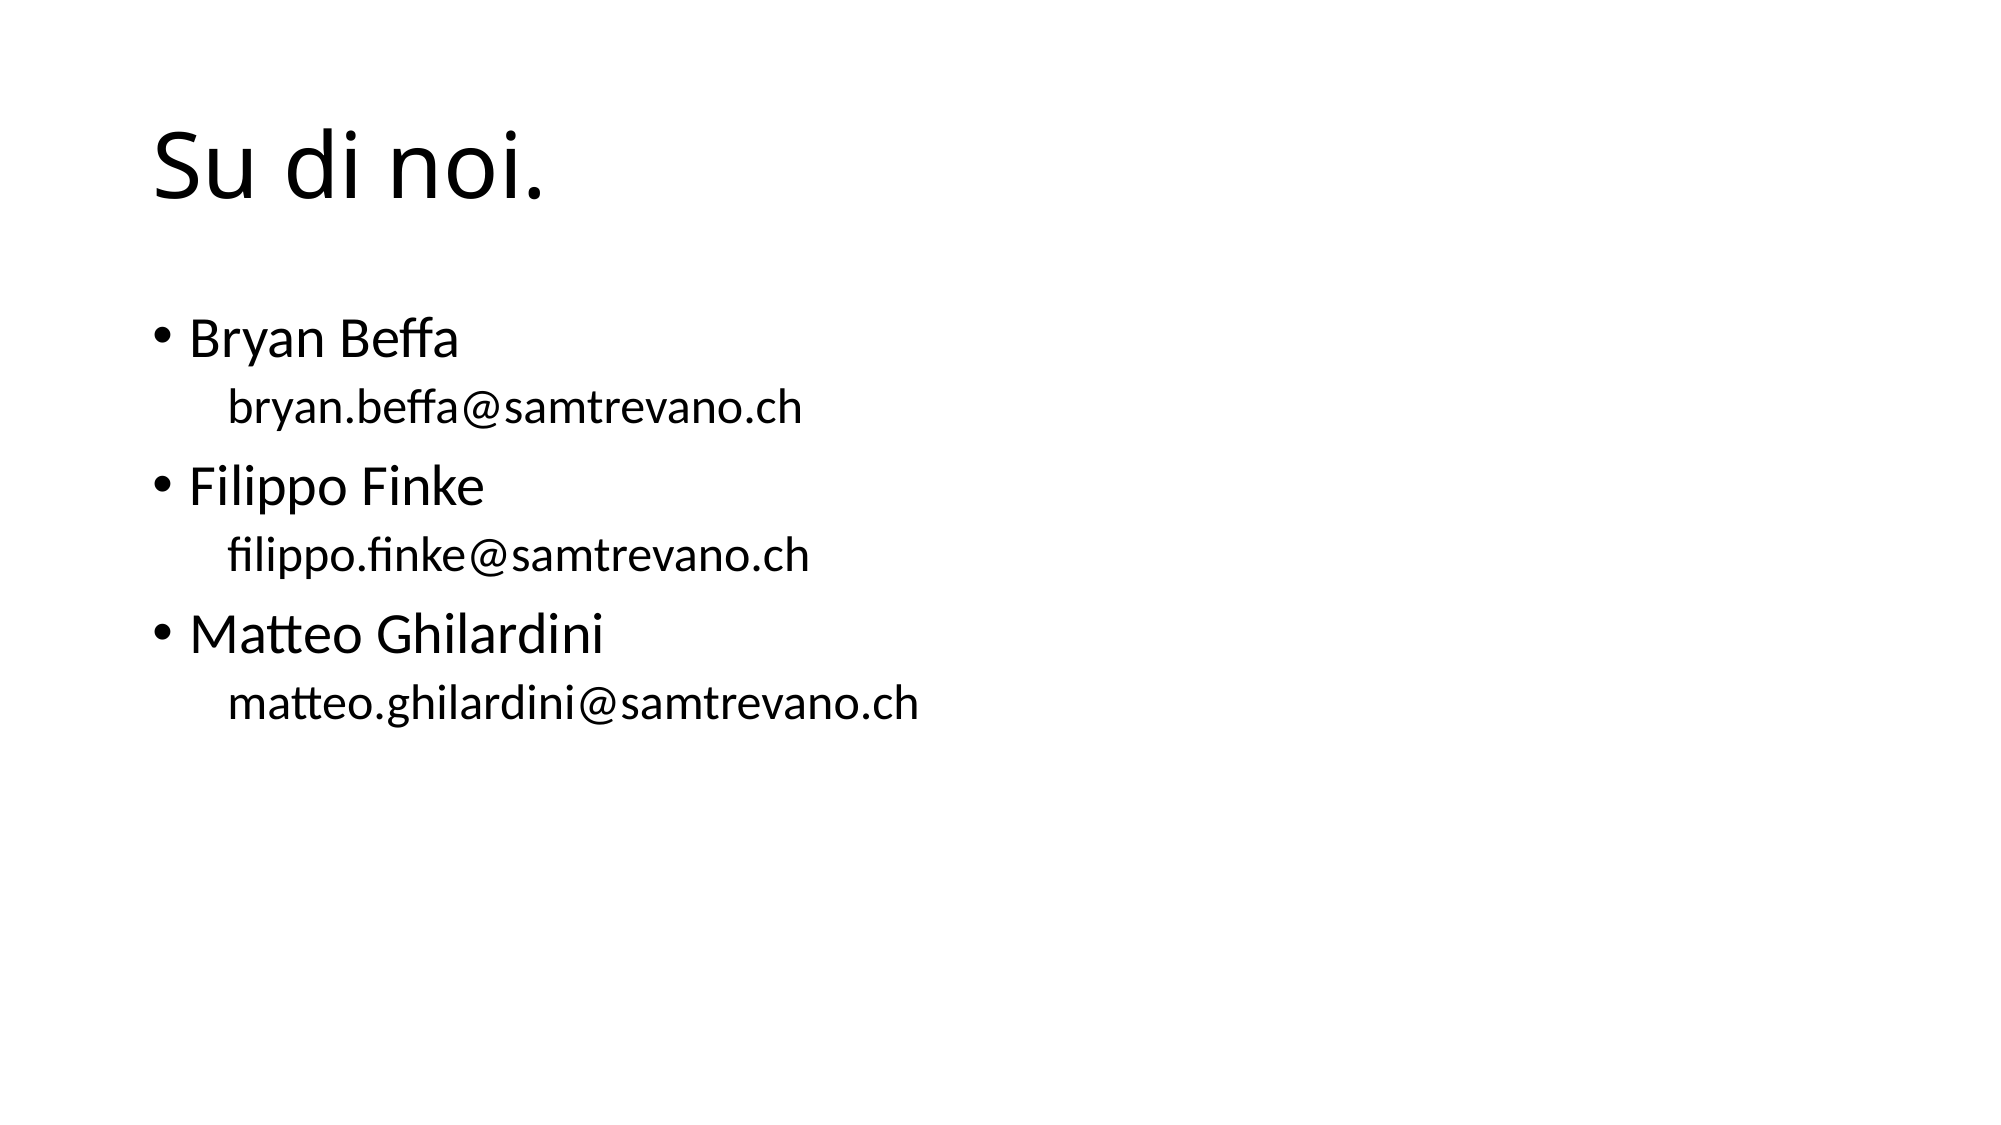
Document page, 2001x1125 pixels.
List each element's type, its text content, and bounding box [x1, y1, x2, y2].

list Bryan Beffa bryan.beffa@samtrevano.ch Filippo Finke filippo.finke@samtrevano.ch Matteo Ghilardini matteo.ghilardini@samtrevano.ch [137, 299, 1863, 1014]
title Su di noi. [137, 59, 1863, 278]
